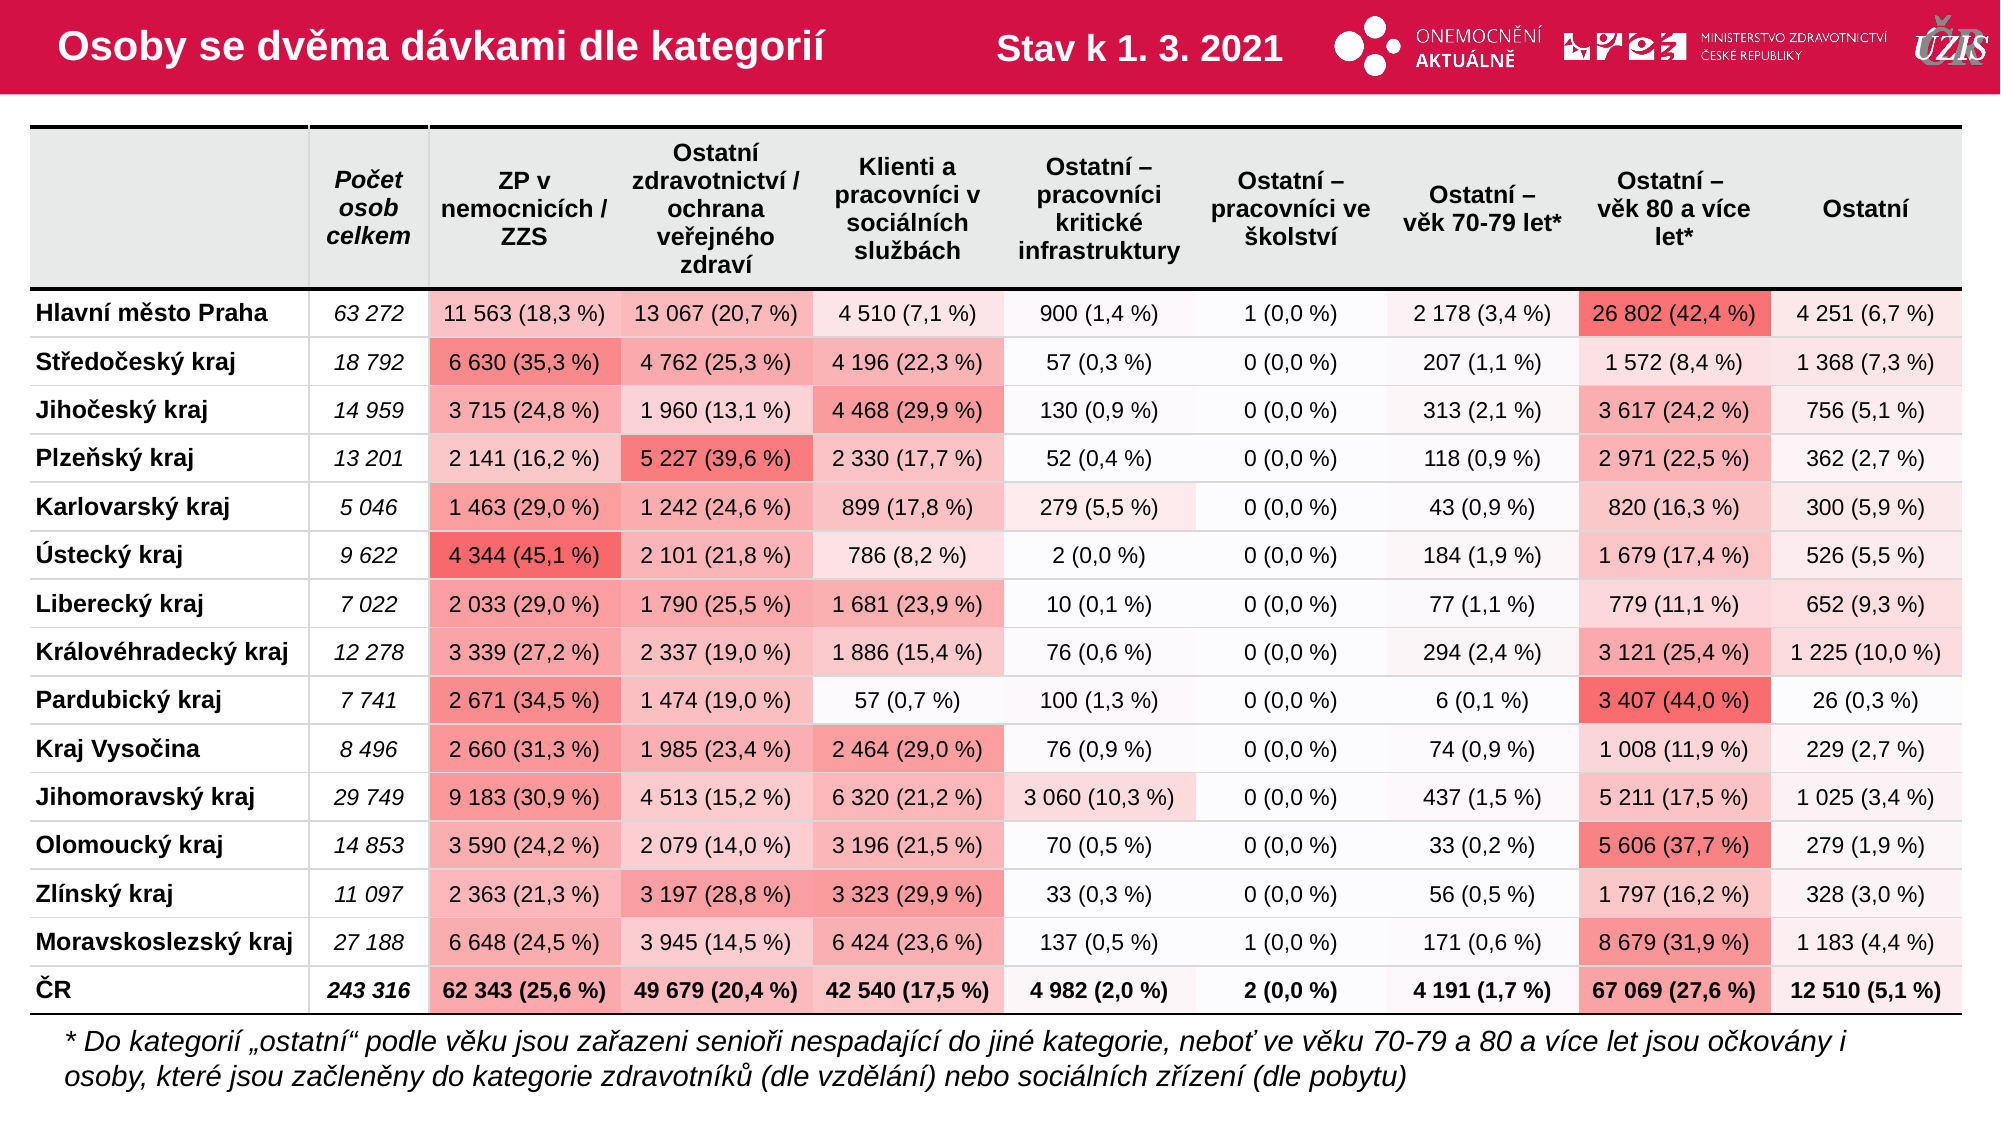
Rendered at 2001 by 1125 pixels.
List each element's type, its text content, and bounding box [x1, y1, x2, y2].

table_header Klienti a pracovníci v sociálních službách [812, 129, 1004, 287]
table_cell 1 790 (25,5 %) [620, 580, 812, 627]
table_cell 1 025 (3,4 %) [1770, 773, 1962, 820]
table_cell 526 (5,5 %) [1770, 532, 1962, 578]
table_header Ostatní – věk 80 a více let* [1578, 129, 1770, 287]
table_cell 786 (8,2 %) [812, 532, 1004, 578]
table_cell 3 945 (14,5 %) [620, 918, 812, 965]
table_cell 0 (0,0 %) [1195, 483, 1387, 530]
table_header Ostatní [1770, 129, 1962, 287]
table_cell 4 510 (7,1 %) [812, 291, 1004, 336]
table_cell 184 (1,9 %) [1387, 532, 1578, 578]
table_cell 12 278 [310, 628, 428, 675]
table_cell Karlovarský kraj [30, 483, 308, 530]
table_cell 1 (0,0 %) [1195, 291, 1387, 336]
table_cell 756 (5,1 %) [1770, 386, 1962, 433]
table_cell 362 (2,7 %) [1770, 435, 1962, 481]
table_cell 100 (1,3 %) [1004, 677, 1195, 723]
table_cell 18 792 [310, 338, 428, 385]
table_cell Středočeský kraj [30, 338, 308, 385]
table_cell 1 463 (29,0 %) [430, 483, 620, 530]
table_cell 5 211 (17,5 %) [1578, 773, 1770, 820]
table_cell 2 660 (31,3 %) [430, 725, 620, 772]
table_header Ostatní zdravotnictví / ochrana veřejného zdraví [620, 129, 812, 287]
table_cell 3 407 (44,0 %) [1578, 677, 1770, 723]
table_cell 820 (16,3 %) [1578, 483, 1770, 530]
table_cell 76 (0,6 %) [1004, 628, 1195, 675]
table_cell 1 368 (7,3 %) [1770, 338, 1962, 385]
table_cell Kraj Vysočina [30, 725, 308, 772]
table_cell 3 339 (27,2 %) [430, 628, 620, 675]
table_cell Pardubický kraj [30, 677, 308, 723]
table_cell 0 (0,0 %) [1195, 677, 1387, 723]
table_cell 2 464 (29,0 %) [812, 725, 1004, 772]
table_cell 0 (0,0 %) [1195, 532, 1387, 578]
table_cell 2 363 (21,3 %) [430, 870, 620, 917]
table_cell 313 (2,1 %) [1387, 386, 1578, 433]
table_cell 6 630 (35,3 %) [430, 338, 620, 385]
table_cell 118 (0,9 %) [1387, 435, 1578, 481]
picture [1334, 16, 1542, 76]
table_cell 10 (0,1 %) [1004, 580, 1195, 627]
table_cell 1 797 (16,2 %) [1578, 870, 1770, 917]
table_cell Jihomoravský kraj [30, 773, 308, 820]
table_cell 1 886 (15,4 %) [812, 628, 1004, 675]
table_cell 52 (0,4 %) [1004, 435, 1195, 481]
table_cell 4 513 (15,2 %) [620, 773, 812, 820]
table_cell 3 197 (28,8 %) [620, 870, 812, 917]
table_cell 4 251 (6,7 %) [1770, 291, 1962, 336]
table_cell 0 (0,0 %) [1195, 435, 1387, 481]
table_cell 279 (1,9 %) [1770, 822, 1962, 868]
table_cell 76 (0,9 %) [1004, 725, 1195, 772]
table_cell 74 (0,9 %) [1387, 725, 1578, 772]
picture [1915, 15, 1989, 66]
table_cell 4 344 (45,1 %) [430, 532, 620, 578]
table_cell 2 141 (16,2 %) [430, 435, 620, 481]
table_cell 1 008 (11,9 %) [1578, 725, 1770, 772]
table_cell 1 242 (24,6 %) [620, 483, 812, 530]
table_cell 900 (1,4 %) [1004, 291, 1195, 336]
table_cell 171 (0,6 %) [1387, 918, 1578, 965]
table_cell 1 183 (4,4 %) [1770, 918, 1962, 965]
table_cell 8 679 (31,9 %) [1578, 918, 1770, 965]
table_cell 2 033 (29,0 %) [430, 580, 620, 627]
table_cell 4 982 (2,0 %) [1004, 967, 1195, 1013]
table_cell 1 572 (8,4 %) [1578, 338, 1770, 385]
table_cell 328 (3,0 %) [1770, 870, 1962, 917]
table_header Ostatní – pracovníci ve školství [1195, 129, 1387, 287]
table_cell 67 069 (27,6 %) [1578, 967, 1770, 1013]
table_header Ostatní – věk 70-79 let* [1387, 129, 1578, 287]
table_cell 43 (0,9 %) [1387, 483, 1578, 530]
table_cell 137 (0,5 %) [1004, 918, 1195, 965]
table_cell 0 (0,0 %) [1195, 628, 1387, 675]
table_cell 300 (5,9 %) [1770, 483, 1962, 530]
table_cell 5 046 [310, 483, 428, 530]
table_header Počet osob celkem [310, 129, 428, 287]
table_cell Jihočeský kraj [30, 386, 308, 433]
table_cell 63 272 [310, 291, 428, 336]
table_cell 6 (0,1 %) [1387, 677, 1578, 723]
table_cell 4 468 (29,9 %) [812, 386, 1004, 433]
table_cell 12 510 (5,1 %) [1770, 967, 1962, 1013]
table_cell ČR [30, 967, 308, 1013]
table_cell 0 (0,0 %) [1195, 725, 1387, 772]
table_cell 279 (5,5 %) [1004, 483, 1195, 530]
table_cell Zlínský kraj [30, 870, 308, 917]
table_cell 26 802 (42,4 %) [1578, 291, 1770, 336]
table_cell 26 (0,3 %) [1770, 677, 1962, 723]
table_cell 899 (17,8 %) [812, 483, 1004, 530]
table_cell 1 960 (13,1 %) [620, 386, 812, 433]
table_cell Liberecký kraj [30, 580, 308, 627]
text_box * Do kategorií „ostatní“ podle věku jsou zařazeni senioři nespadající do jiné kategorie, neboť ve věku 70-79 a 80 a více let jsou očkovány i osoby, které jsou začleněny do kategorie zdravotníků (dle vzdělání) nebo sociálních zřízení (dle pobytu) [49, 1015, 1951, 1100]
table_cell 9 622 [310, 532, 428, 578]
table_header ZP v nemocnicích / ZZS [430, 129, 620, 287]
table_cell 2 101 (21,8 %) [620, 532, 812, 578]
table_cell 42 540 (17,5 %) [812, 967, 1004, 1013]
table_cell 437 (1,5 %) [1387, 773, 1578, 820]
table_cell 229 (2,7 %) [1770, 725, 1962, 772]
table_cell 0 (0,0 %) [1195, 338, 1387, 385]
table_cell 49 679 (20,4 %) [620, 967, 812, 1013]
table_cell Královéhradecký kraj [30, 628, 308, 675]
table_cell 11 563 (18,3 %) [430, 291, 620, 336]
table_cell 3 323 (29,9 %) [812, 870, 1004, 917]
table_cell 0 (0,0 %) [1195, 870, 1387, 917]
table_cell 56 (0,5 %) [1387, 870, 1578, 917]
table_cell 243 316 [310, 967, 428, 1013]
table_cell 3 617 (24,2 %) [1578, 386, 1770, 433]
table_cell 11 097 [310, 870, 428, 917]
table_cell 2 971 (22,5 %) [1578, 435, 1770, 481]
table_cell 13 067 (20,7 %) [620, 291, 812, 336]
table_cell 57 (0,3 %) [1004, 338, 1195, 385]
table_cell 7 022 [310, 580, 428, 627]
table_cell 33 (0,2 %) [1387, 822, 1578, 868]
table_cell 14 959 [310, 386, 428, 433]
table_cell 62 343 (25,6 %) [430, 967, 620, 1013]
table_cell 2 178 (3,4 %) [1387, 291, 1578, 336]
table_cell 3 715 (24,8 %) [430, 386, 620, 433]
table_cell 70 (0,5 %) [1004, 822, 1195, 868]
text_box Stav k 1. 3. 2021 [981, 16, 1332, 77]
table_cell 27 188 [310, 918, 428, 965]
table_cell Moravskoslezský kraj [30, 918, 308, 965]
table_cell 2 (0,0 %) [1004, 532, 1195, 578]
table_cell 1 474 (19,0 %) [620, 677, 812, 723]
table_cell 8 496 [310, 725, 428, 772]
table_cell 3 060 (10,3 %) [1004, 773, 1195, 820]
table_cell 57 (0,7 %) [812, 677, 1004, 723]
table_cell 779 (11,1 %) [1578, 580, 1770, 627]
table_header Ostatní – pracovníci kritické infrastruktury [1004, 129, 1195, 287]
table_cell 1 985 (23,4 %) [620, 725, 812, 772]
table_header [30, 129, 308, 287]
table_cell 130 (0,9 %) [1004, 386, 1195, 433]
table_cell 207 (1,1 %) [1387, 338, 1578, 385]
table_cell Olomoucký kraj [30, 822, 308, 868]
table_cell 2 337 (19,0 %) [620, 628, 812, 675]
title Osoby se dvěma dávkami dle kategorií [42, 0, 1262, 95]
table_cell 3 196 (21,5 %) [812, 822, 1004, 868]
table_cell 294 (2,4 %) [1387, 628, 1578, 675]
table_cell 3 121 (25,4 %) [1578, 628, 1770, 675]
table_cell 7 741 [310, 677, 428, 723]
picture [1563, 31, 1888, 60]
table_cell 1 (0,0 %) [1195, 918, 1387, 965]
table_cell 2 079 (14,0 %) [620, 822, 812, 868]
table_cell 1 225 (10,0 %) [1770, 628, 1962, 675]
table_cell 5 227 (39,6 %) [620, 435, 812, 481]
table_cell 4 762 (25,3 %) [620, 338, 812, 385]
table_cell Ústecký kraj [30, 532, 308, 578]
table_cell 2 (0,0 %) [1195, 967, 1387, 1013]
table_cell 5 606 (37,7 %) [1578, 822, 1770, 868]
table_cell 0 (0,0 %) [1195, 580, 1387, 627]
table_cell 6 320 (21,2 %) [812, 773, 1004, 820]
table_cell 652 (9,3 %) [1770, 580, 1962, 627]
table_cell 4 191 (1,7 %) [1387, 967, 1578, 1013]
table_cell 2 671 (34,5 %) [430, 677, 620, 723]
table_cell 9 183 (30,9 %) [430, 773, 620, 820]
table_cell Plzeňský kraj [30, 435, 308, 481]
table_cell 6 648 (24,5 %) [430, 918, 620, 965]
table_cell 1 679 (17,4 %) [1578, 532, 1770, 578]
table_cell 29 749 [310, 773, 428, 820]
table_cell 77 (1,1 %) [1387, 580, 1578, 627]
table_cell 33 (0,3 %) [1004, 870, 1195, 917]
table_cell 14 853 [310, 822, 428, 868]
table_cell 6 424 (23,6 %) [812, 918, 1004, 965]
table_cell 13 201 [310, 435, 428, 481]
table_cell 1 681 (23,9 %) [812, 580, 1004, 627]
table_cell Hlavní město Praha [30, 291, 308, 336]
table_cell 2 330 (17,7 %) [812, 435, 1004, 481]
table_cell 0 (0,0 %) [1195, 386, 1387, 433]
table_cell 0 (0,0 %) [1195, 773, 1387, 820]
table_cell 0 (0,0 %) [1195, 822, 1387, 868]
table_cell 3 590 (24,2 %) [430, 822, 620, 868]
table_cell 4 196 (22,3 %) [812, 338, 1004, 385]
